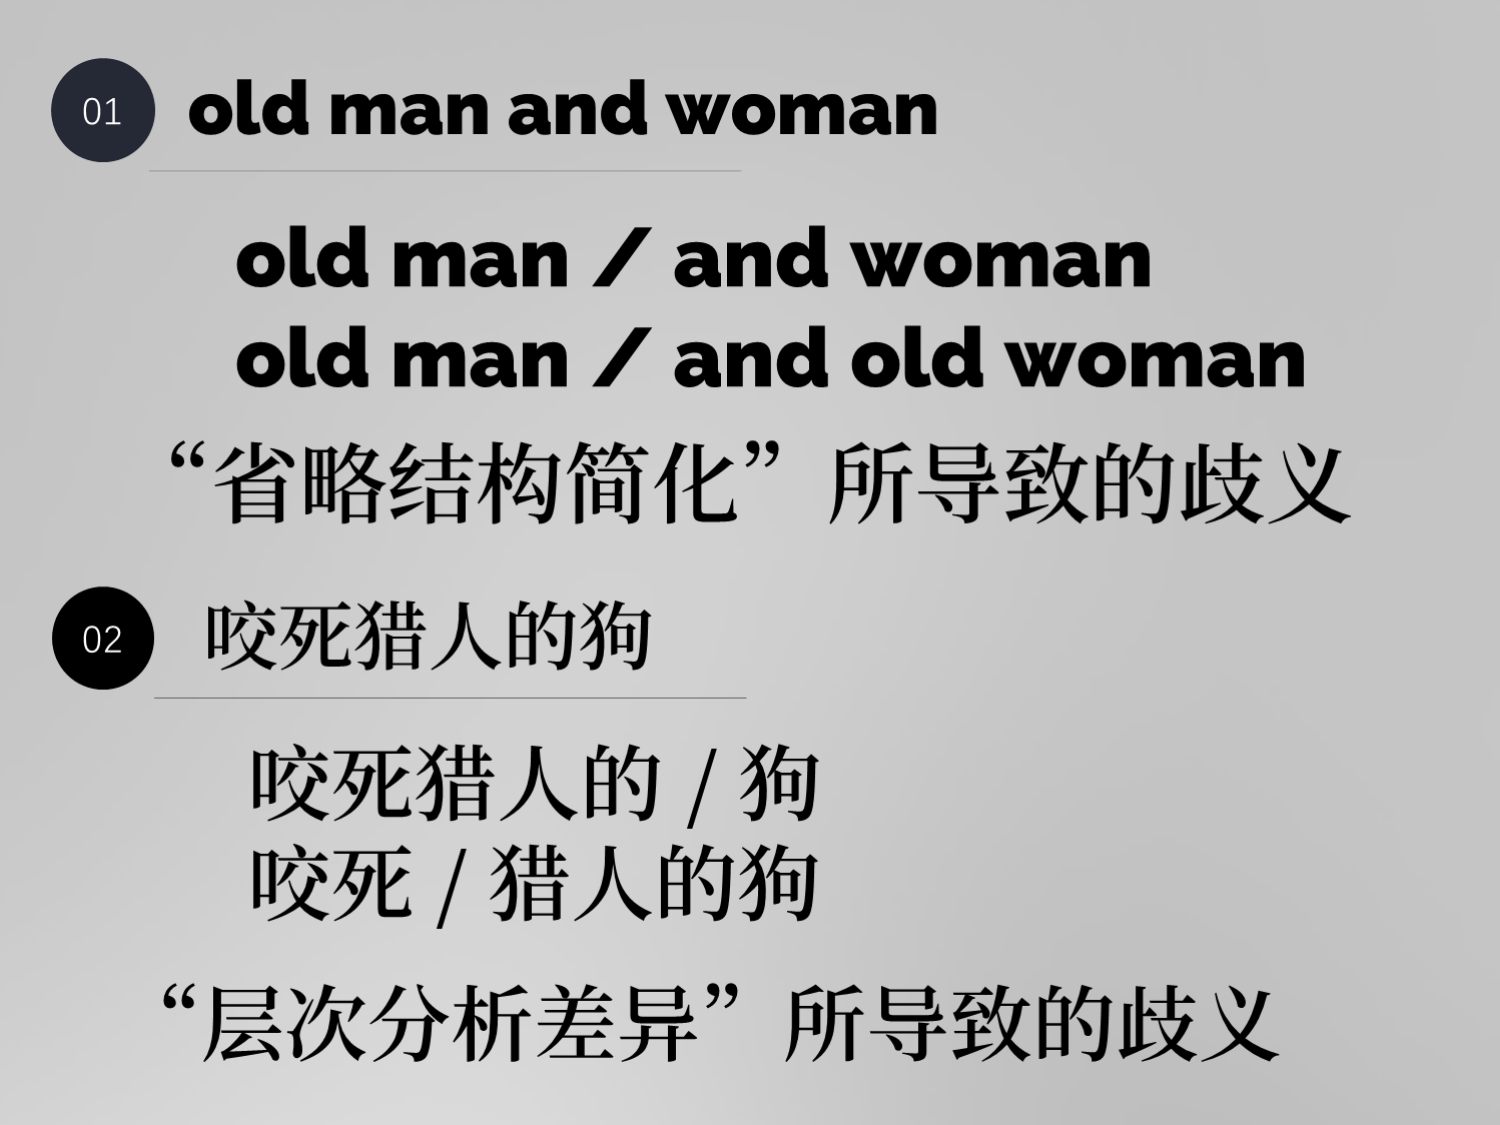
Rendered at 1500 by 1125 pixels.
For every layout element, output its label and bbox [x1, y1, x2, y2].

picture [51, 39, 1406, 1125]
